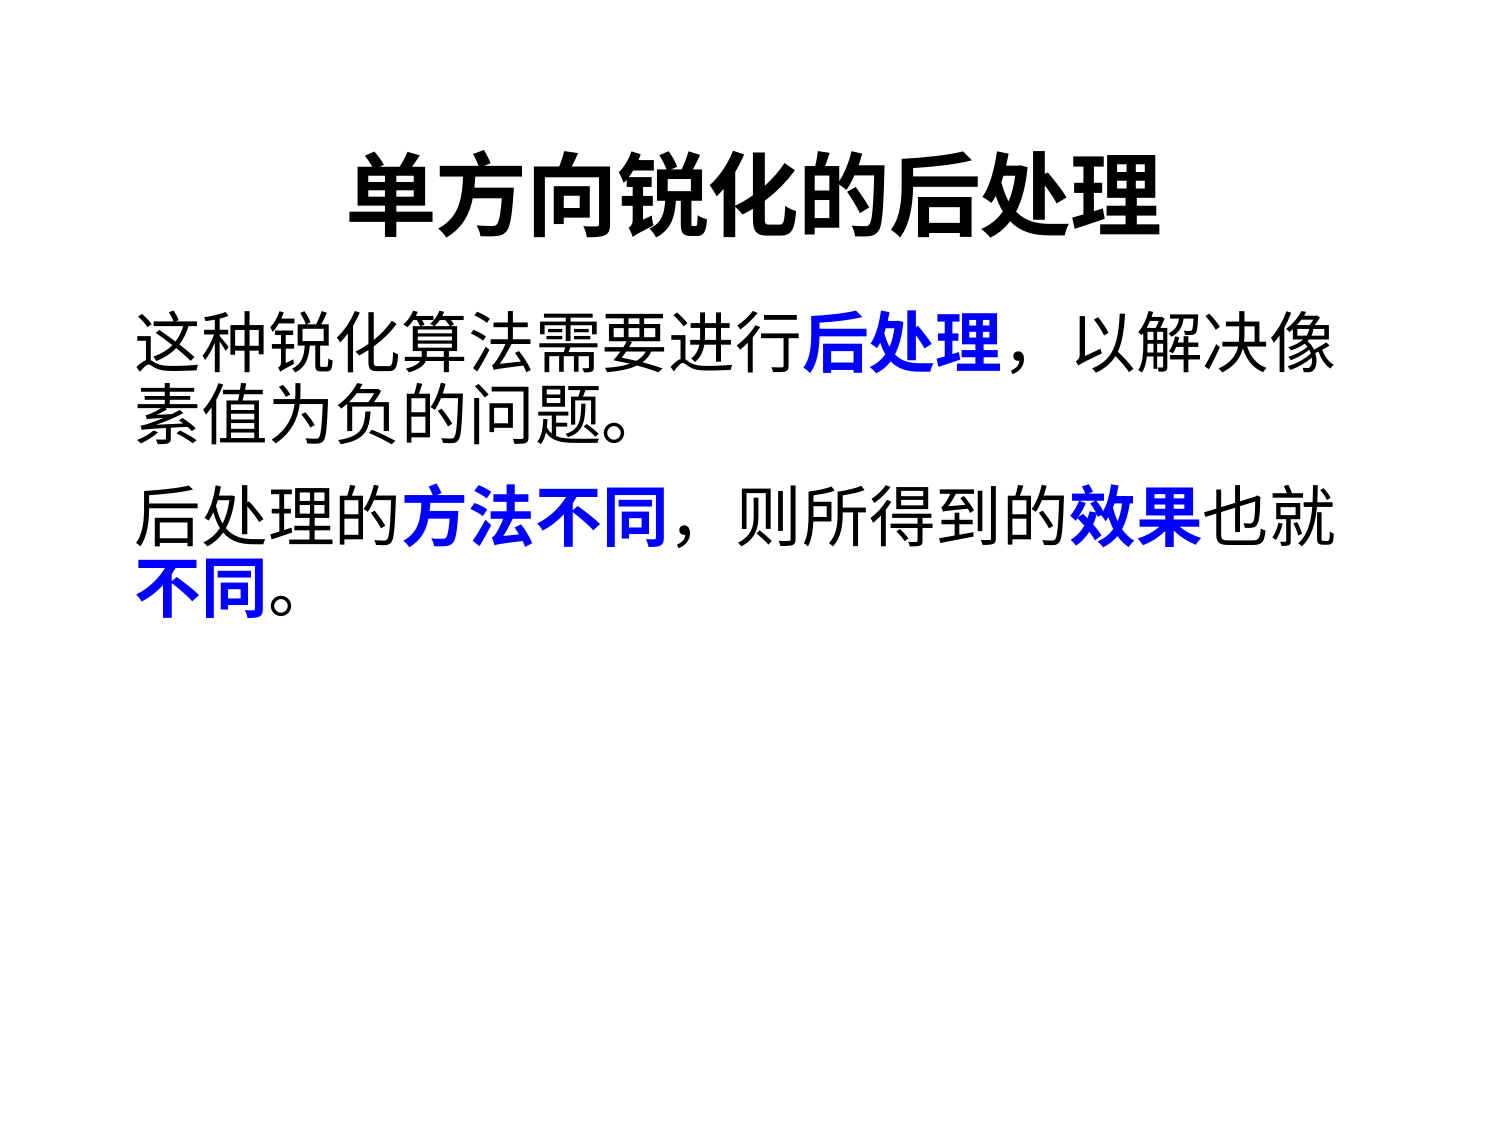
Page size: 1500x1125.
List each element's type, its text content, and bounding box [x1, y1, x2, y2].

title 单方向锐化的后处理 [134, 47, 1373, 256]
list 这种锐化算法需要进行后处理，以解决像素值为负的问题。 后处理的方法不同，则所得到的效果也就不同。 [134, 302, 1373, 963]
